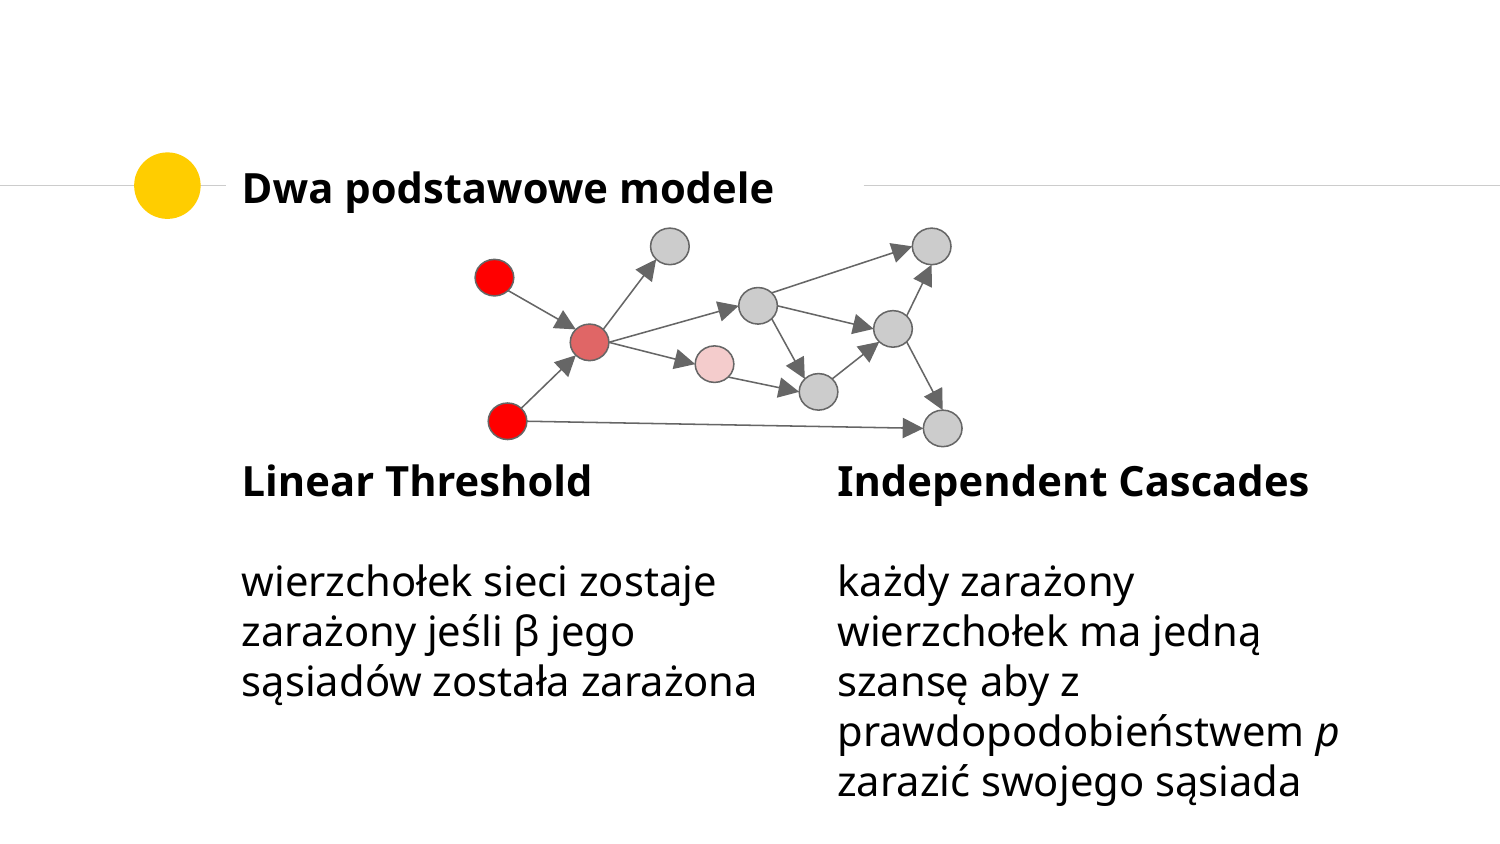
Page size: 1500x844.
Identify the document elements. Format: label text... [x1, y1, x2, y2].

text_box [608, 305, 739, 343]
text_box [906, 341, 943, 411]
text_box [912, 228, 952, 265]
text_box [831, 341, 880, 380]
text_box [738, 287, 778, 325]
list Independent Cascades każdy zarażony wierzchołek ma jedną szansę aby z prawdopodobieństwem p zarazić swojego sąsiada [822, 439, 1385, 796]
text_box [475, 259, 514, 296]
text_box [488, 402, 527, 440]
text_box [526, 421, 924, 429]
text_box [727, 376, 800, 392]
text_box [906, 264, 932, 317]
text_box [771, 318, 806, 380]
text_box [771, 246, 913, 294]
text_box [800, 373, 838, 411]
text_box [924, 410, 963, 447]
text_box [777, 305, 874, 330]
title Dwa podstawowe modele [226, 151, 863, 223]
list Linear Threshold wierzchołek sieci zostaje zarażony jeśli β jego sąsiadów została zarażona [226, 439, 789, 796]
text_box [650, 228, 690, 265]
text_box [602, 259, 657, 330]
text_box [608, 342, 696, 365]
text_box [570, 324, 603, 361]
text_box [874, 310, 913, 348]
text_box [507, 290, 577, 330]
text_box [696, 351, 734, 383]
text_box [520, 355, 577, 409]
